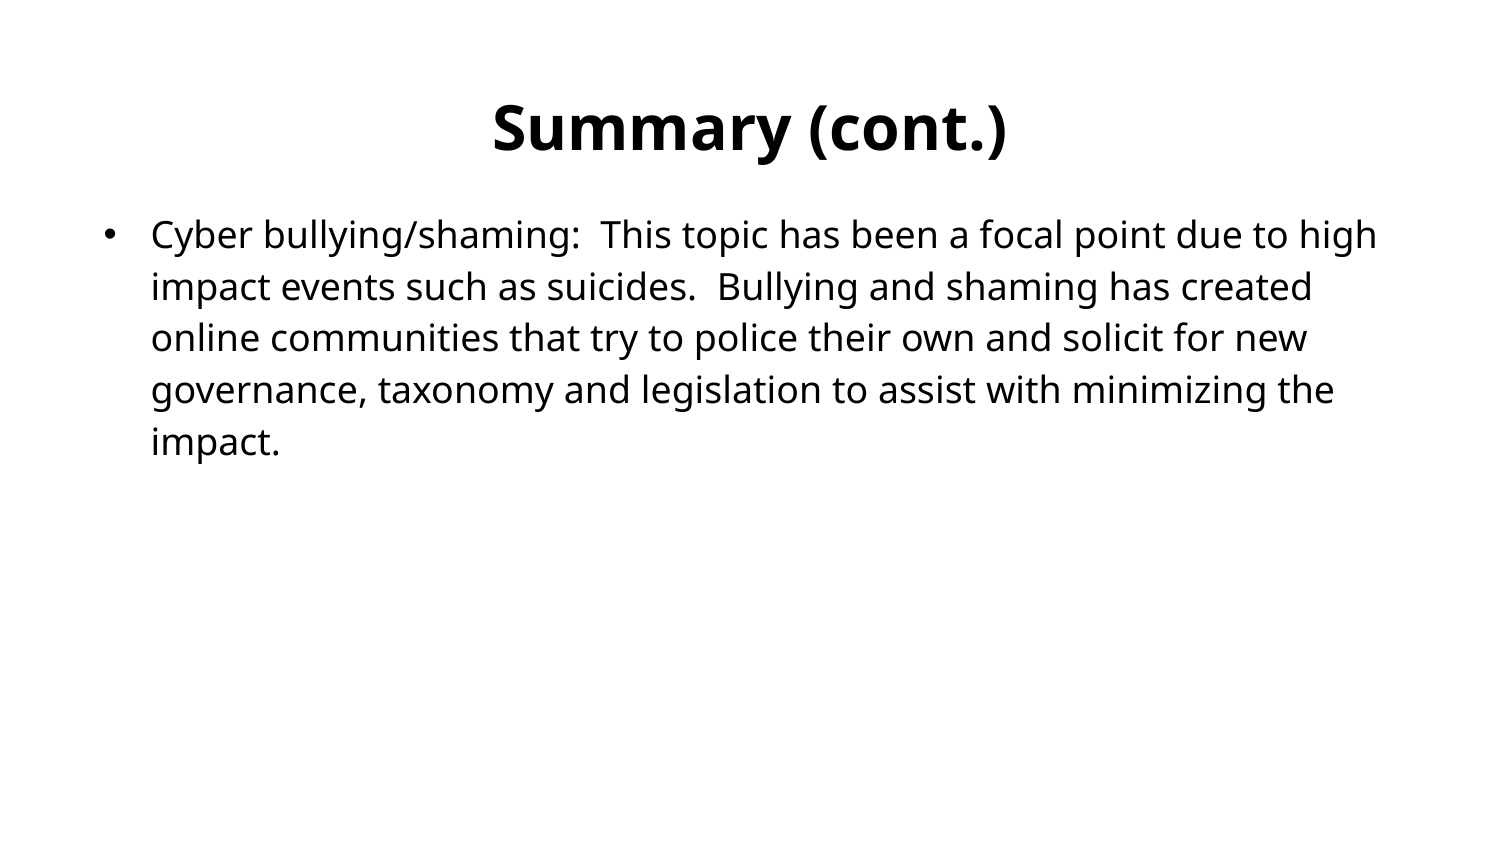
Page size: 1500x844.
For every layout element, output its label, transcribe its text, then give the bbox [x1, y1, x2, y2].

list Cyber bullying/shaming: This topic has been a focal point due to high impact events such as suicides. Bullying and shaming has created online communities that try to police their own and solicit for new governance, taxonomy and legislation to assist with minimizing the impact. [51, 189, 1449, 750]
title Summary (cont.) [51, 72, 1449, 176]
